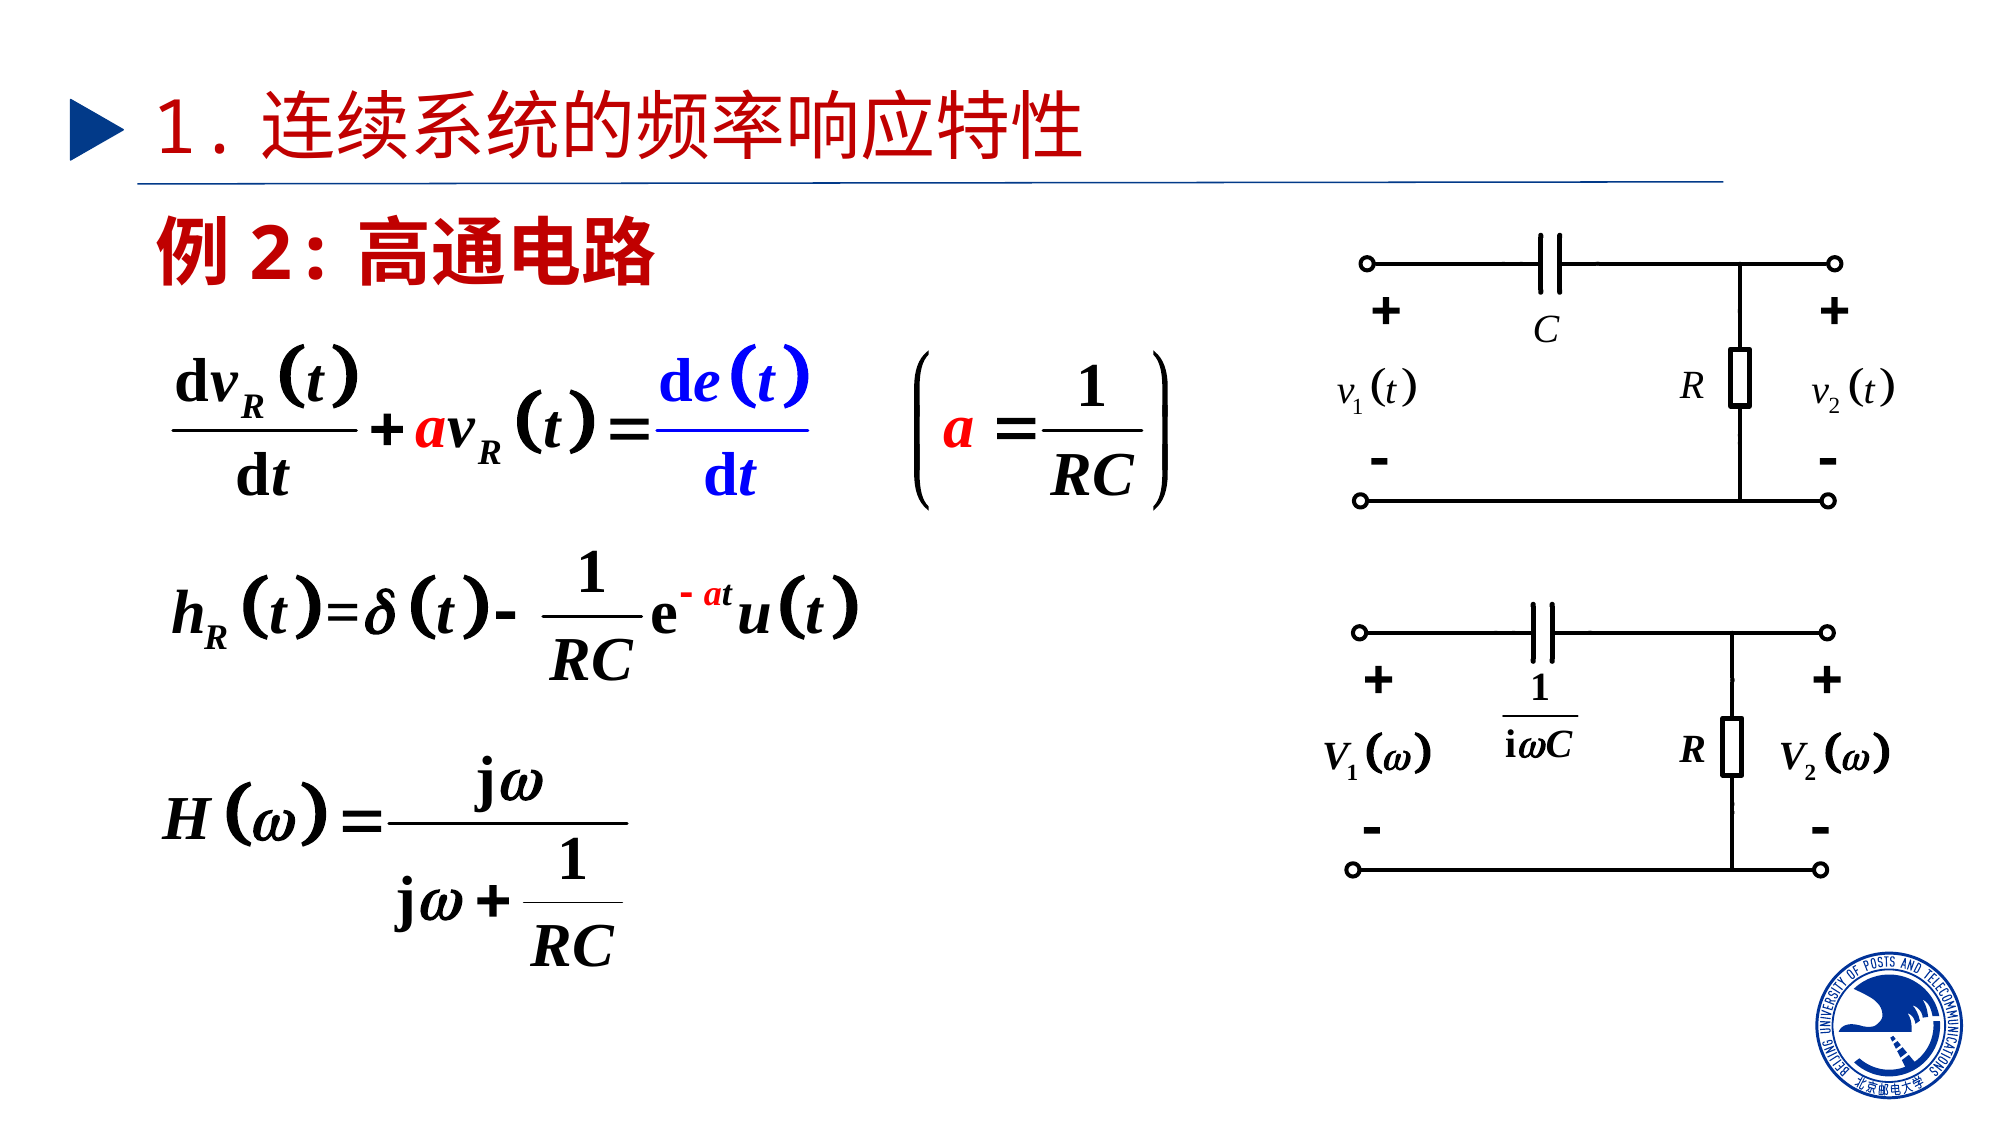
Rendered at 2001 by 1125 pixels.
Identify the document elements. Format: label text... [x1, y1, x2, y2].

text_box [162, 333, 819, 510]
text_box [902, 337, 1184, 521]
title 1.连续系统的频率响应特性 [137, 47, 1863, 211]
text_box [150, 735, 640, 981]
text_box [162, 528, 866, 696]
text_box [1300, 592, 1913, 879]
text_box 例2:高通电路 [140, 196, 671, 302]
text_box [1308, 223, 1921, 510]
